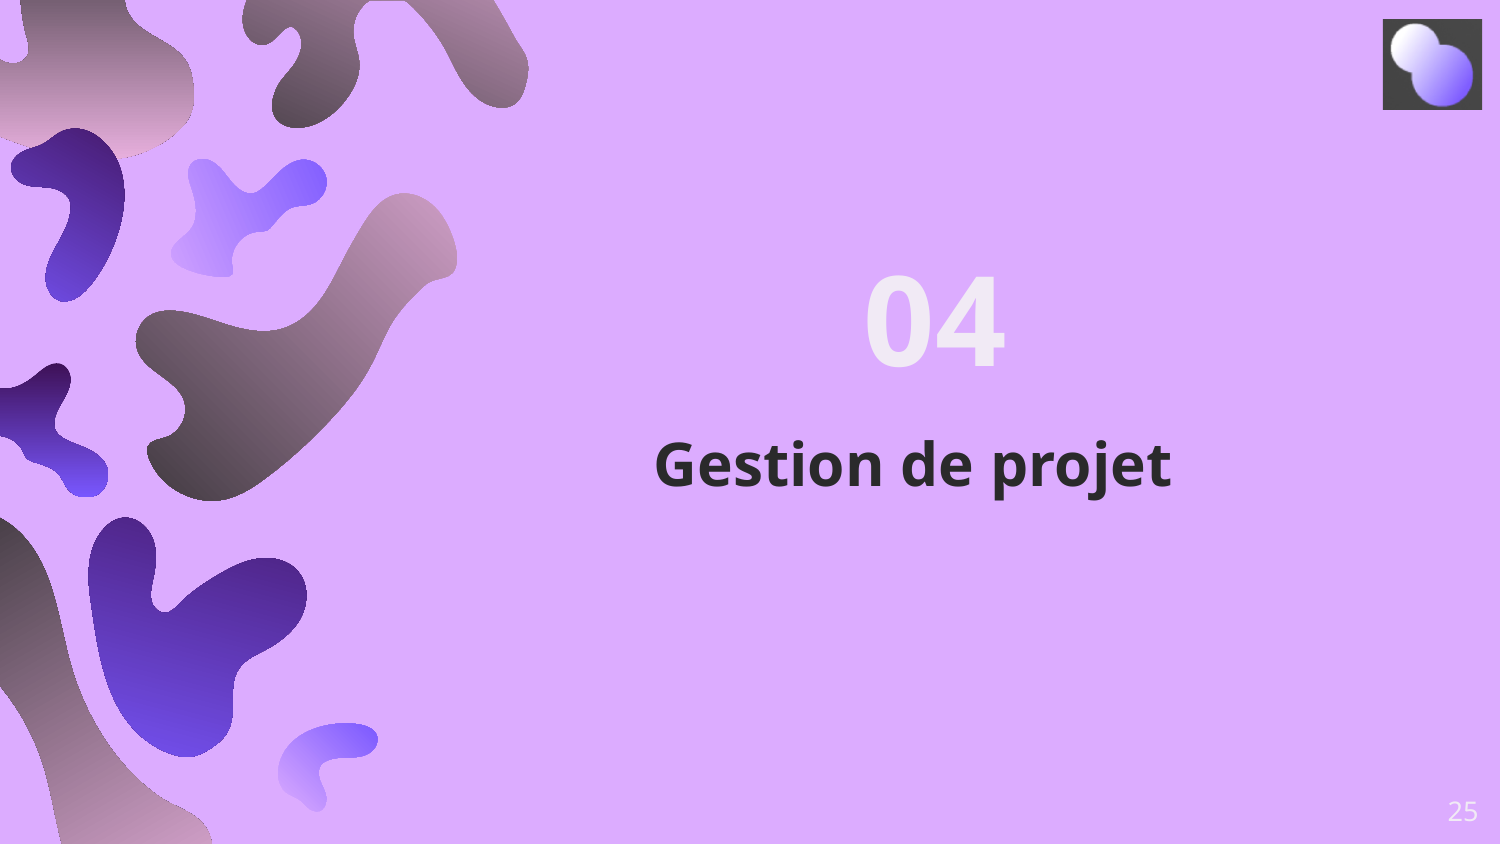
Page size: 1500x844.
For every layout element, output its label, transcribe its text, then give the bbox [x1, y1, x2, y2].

text_box [278, 723, 378, 812]
title Gestion de projet [638, 329, 1500, 514]
slide_number ‹#› [1403, 779, 1494, 844]
title 04 [823, 238, 1048, 329]
picture [1382, 19, 1483, 110]
text_box [135, 193, 457, 501]
text_box [88, 517, 307, 757]
text_box [171, 159, 327, 277]
